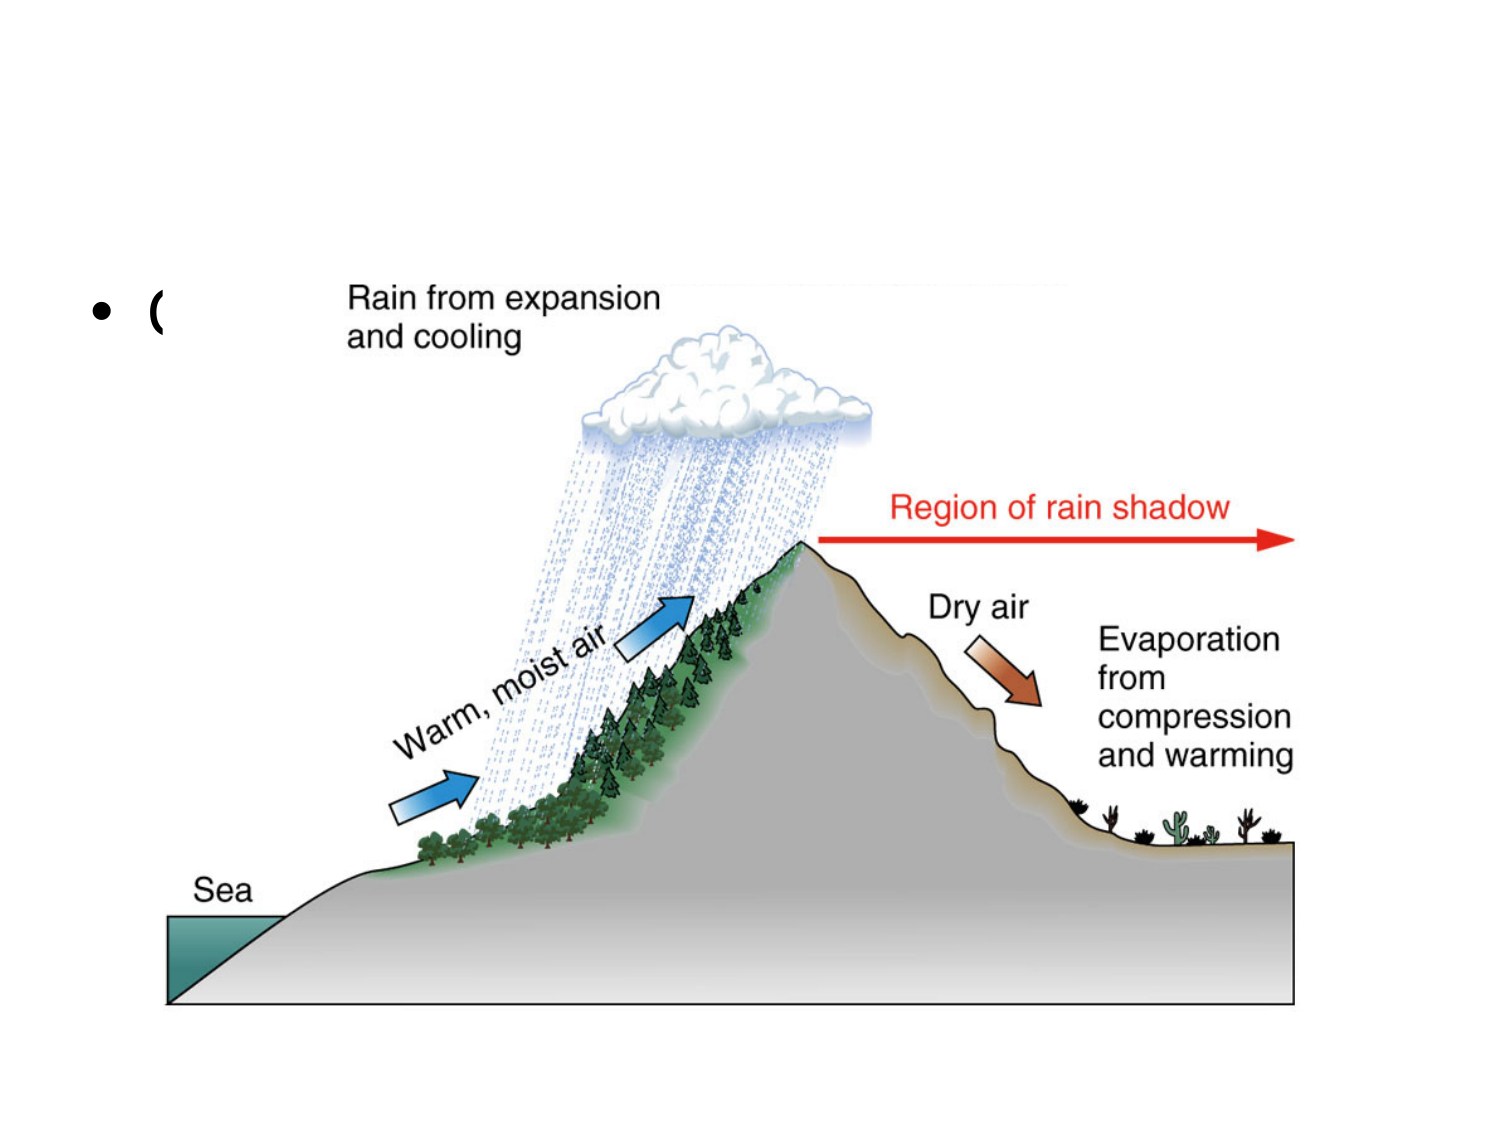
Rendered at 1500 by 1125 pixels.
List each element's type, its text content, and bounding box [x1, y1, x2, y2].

list Construct a new variable [75, 262, 1425, 1005]
picture [162, 284, 1300, 1013]
